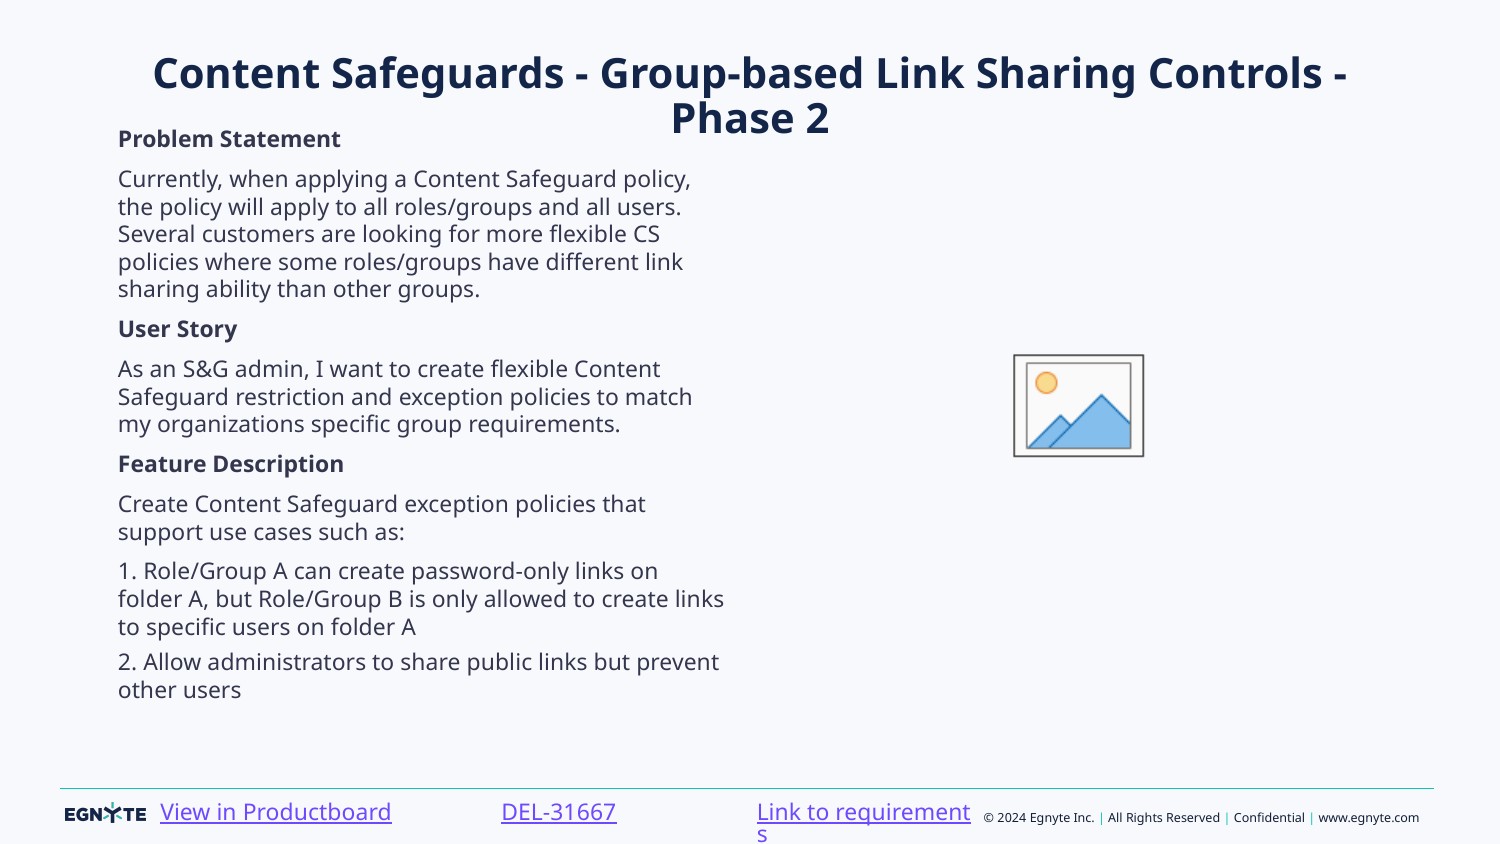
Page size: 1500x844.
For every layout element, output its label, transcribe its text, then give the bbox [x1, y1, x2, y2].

picture [65, 802, 145, 823]
list DEL-31667 [486, 790, 741, 835]
picture [761, 119, 1397, 693]
list Problem Statement Currently, when applying a Content Safeguard policy, the policy will apply to all roles/groups and all users. Several customers are looking for more flexible CS policies where some roles/groups have different link sharing ability than other groups. User Story As an S&G admin, I want to create flexible Content Safeguard restriction and exception policies to match my organizations specific group requirements. Feature Description Create Content Safeguard exception policies that support use cases such as: 1. Role/Group A can create password-only links on folder A, but Role/Group B is only allowed to create links to specific users on folder A 2. Allow administrators to share public links but prevent other users [103, 117, 741, 693]
list View in Productboard [145, 790, 486, 835]
title Content Safeguards - Group-based Link Sharing Controls - Phase 2 [103, 44, 1397, 106]
list Link to requirements [742, 790, 997, 835]
